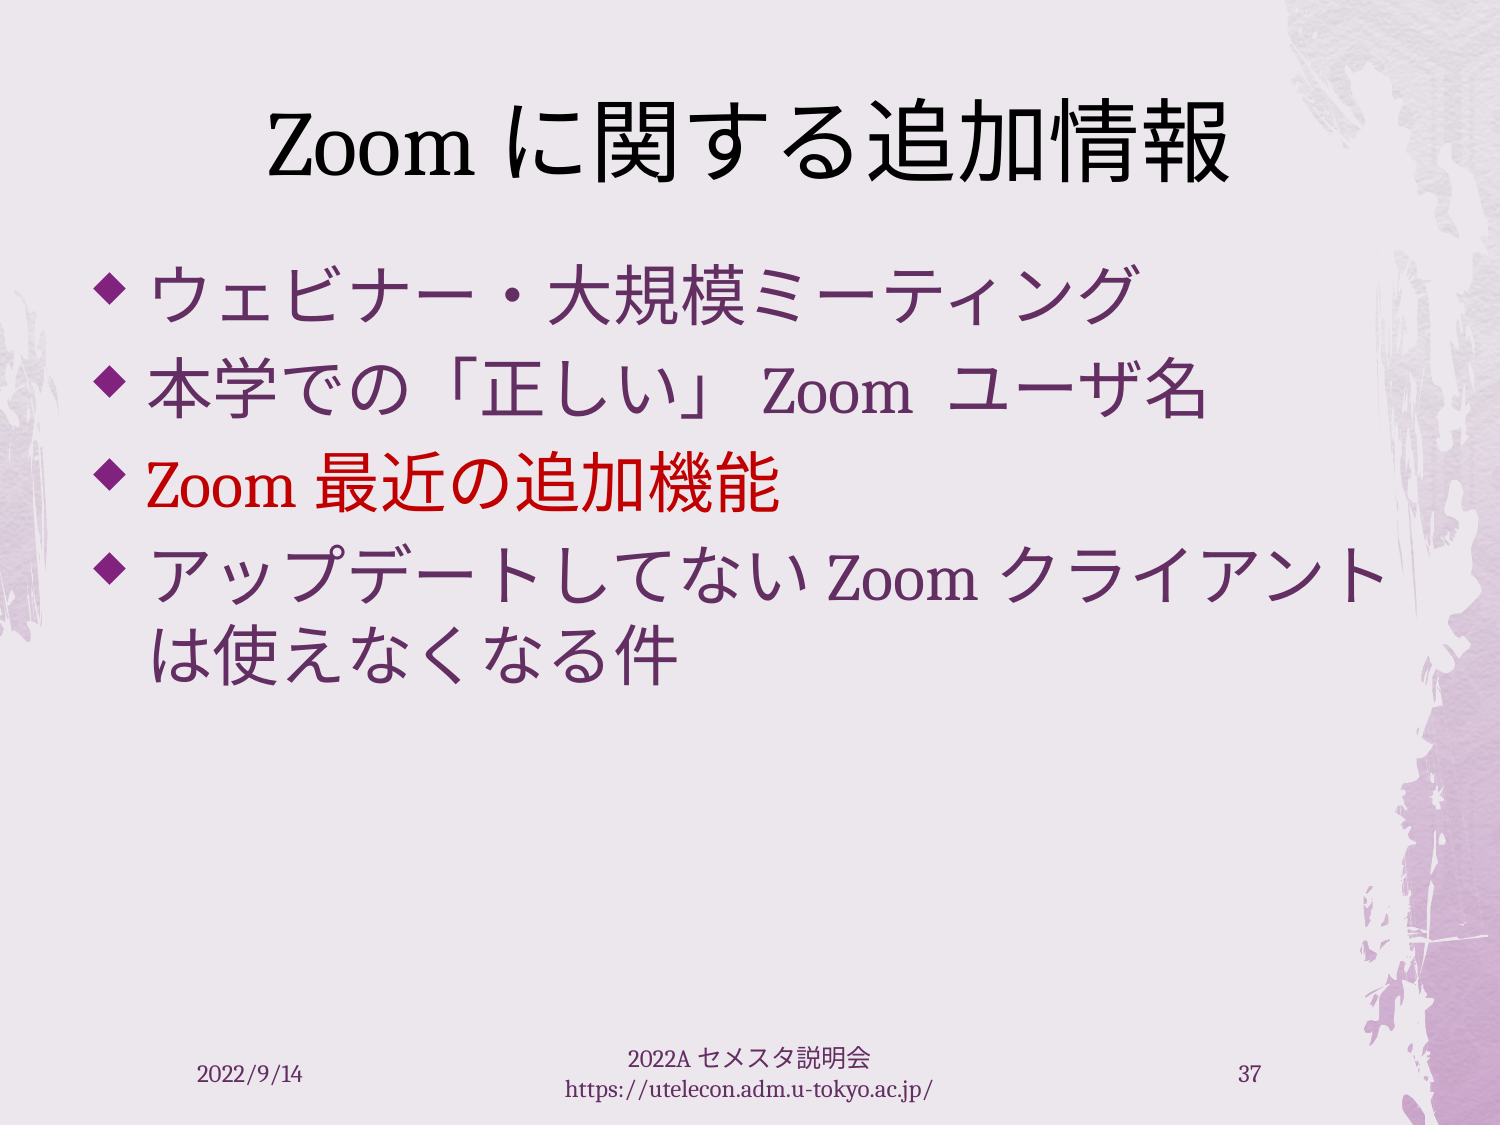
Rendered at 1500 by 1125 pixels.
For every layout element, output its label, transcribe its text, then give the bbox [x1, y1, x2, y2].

slide_number 37 [1074, 1042, 1425, 1103]
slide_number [75, 1042, 425, 1103]
title Zoomに関する追加情報 [75, 45, 1425, 233]
list ウェビナー・大規模ミーティング 本学での「正しい」Zoom ユーザ名 Zoom最近の追加機能 アップデートしてないZoomクライアントは使えなくなる件 [75, 246, 1425, 989]
footer 2022Aセメスタ説明会 https://utelecon.adm.u-tokyo.ac.jp/ [512, 1042, 988, 1103]
